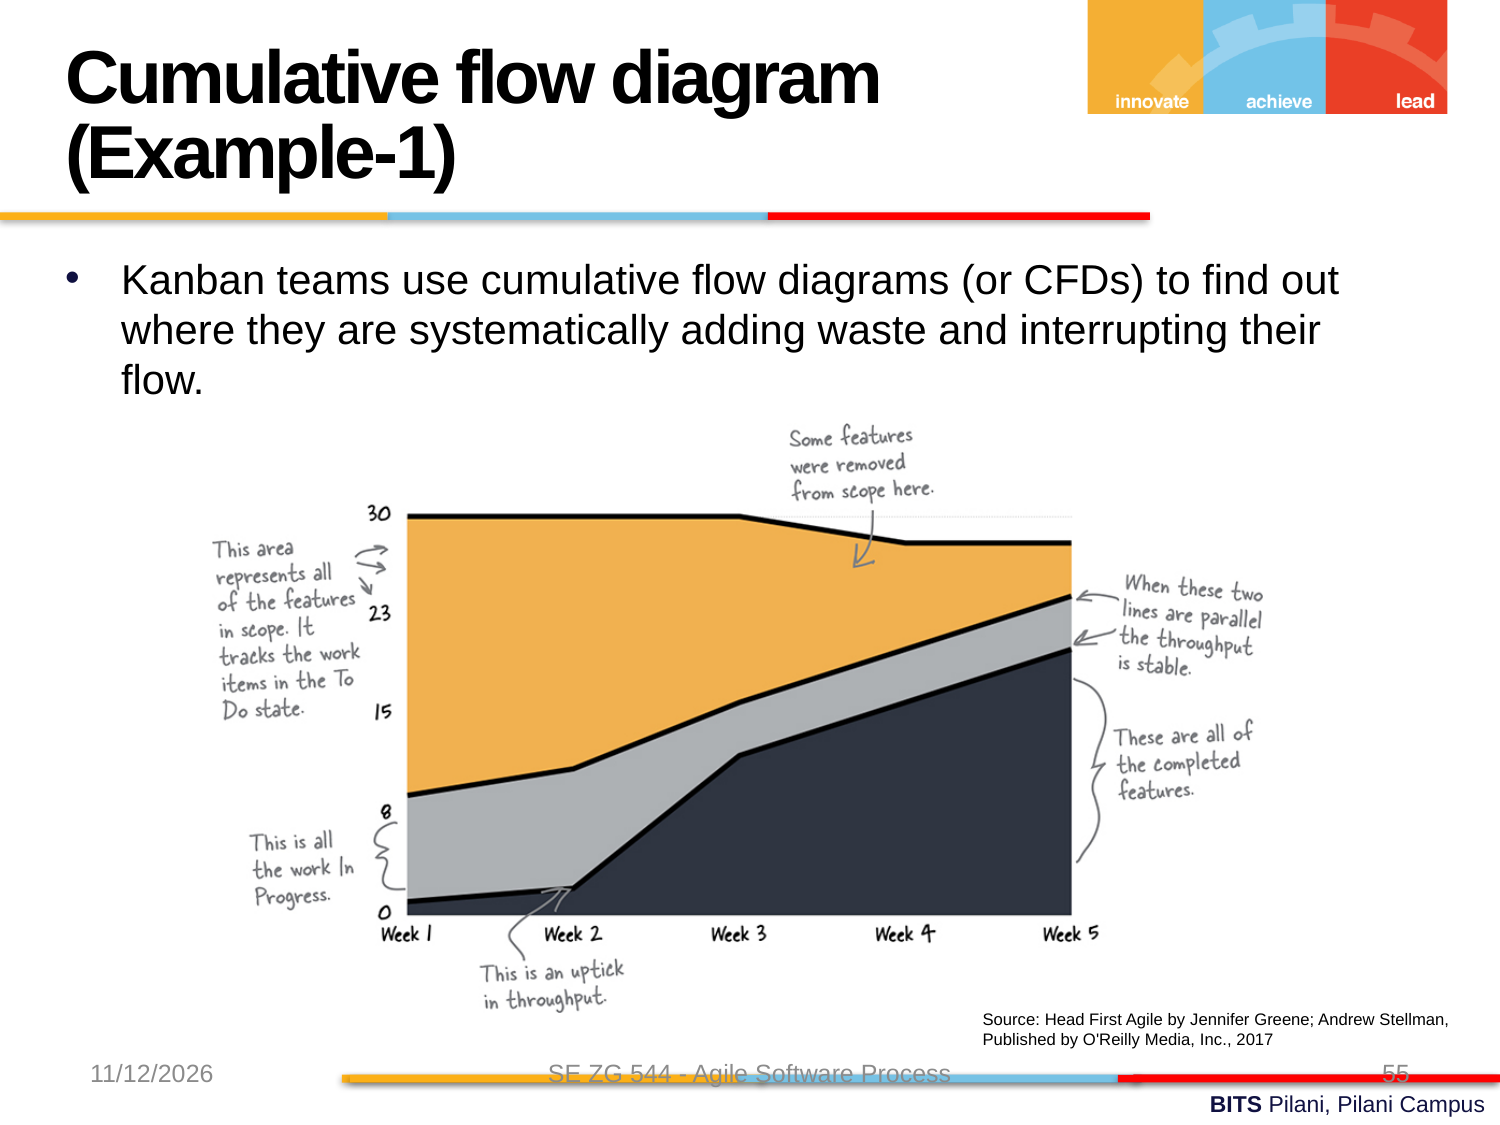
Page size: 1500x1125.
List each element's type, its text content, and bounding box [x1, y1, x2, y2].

slide_number 55 [1074, 1057, 1425, 1103]
list Kanban teams use cumulative flow diagrams (or CFDs) to find out where they are systematically adding waste and interrupting their flow. [50, 245, 1400, 1038]
footer SE ZG 544 - Agile Software Process [512, 1042, 988, 1103]
text_box Source: Head First Agile by Jennifer Greene; Andrew Stellman, Published by O'Reilly Media, Inc., 2017 [967, 1001, 1500, 1057]
picture [212, 423, 1263, 1013]
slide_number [75, 1042, 425, 1103]
picture [1087, 0, 1448, 114]
list Cumulative flow diagram (Example-1) [50, 24, 1088, 213]
